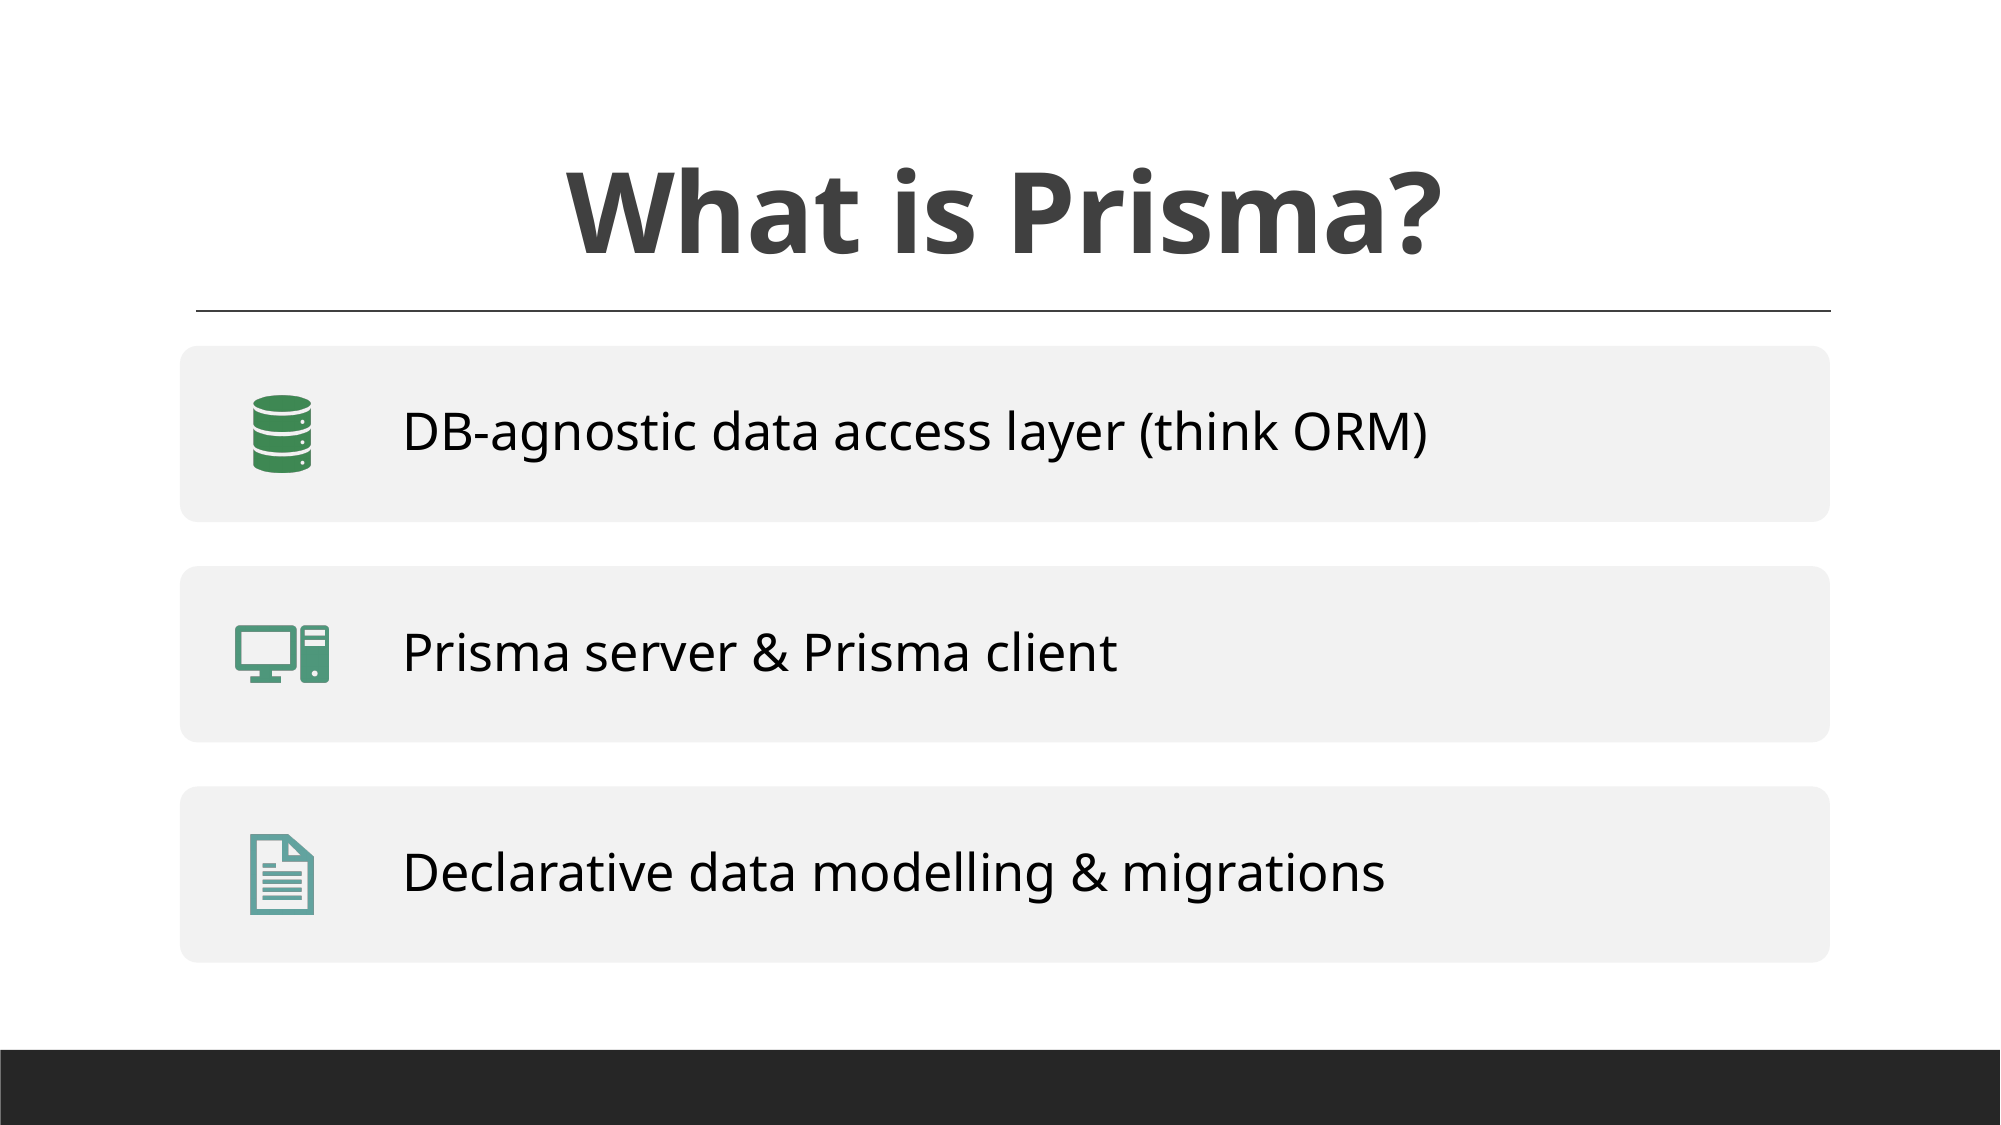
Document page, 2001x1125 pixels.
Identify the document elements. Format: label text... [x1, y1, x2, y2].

title What is Prisma? [180, 47, 1830, 285]
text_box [179, 345, 1831, 964]
